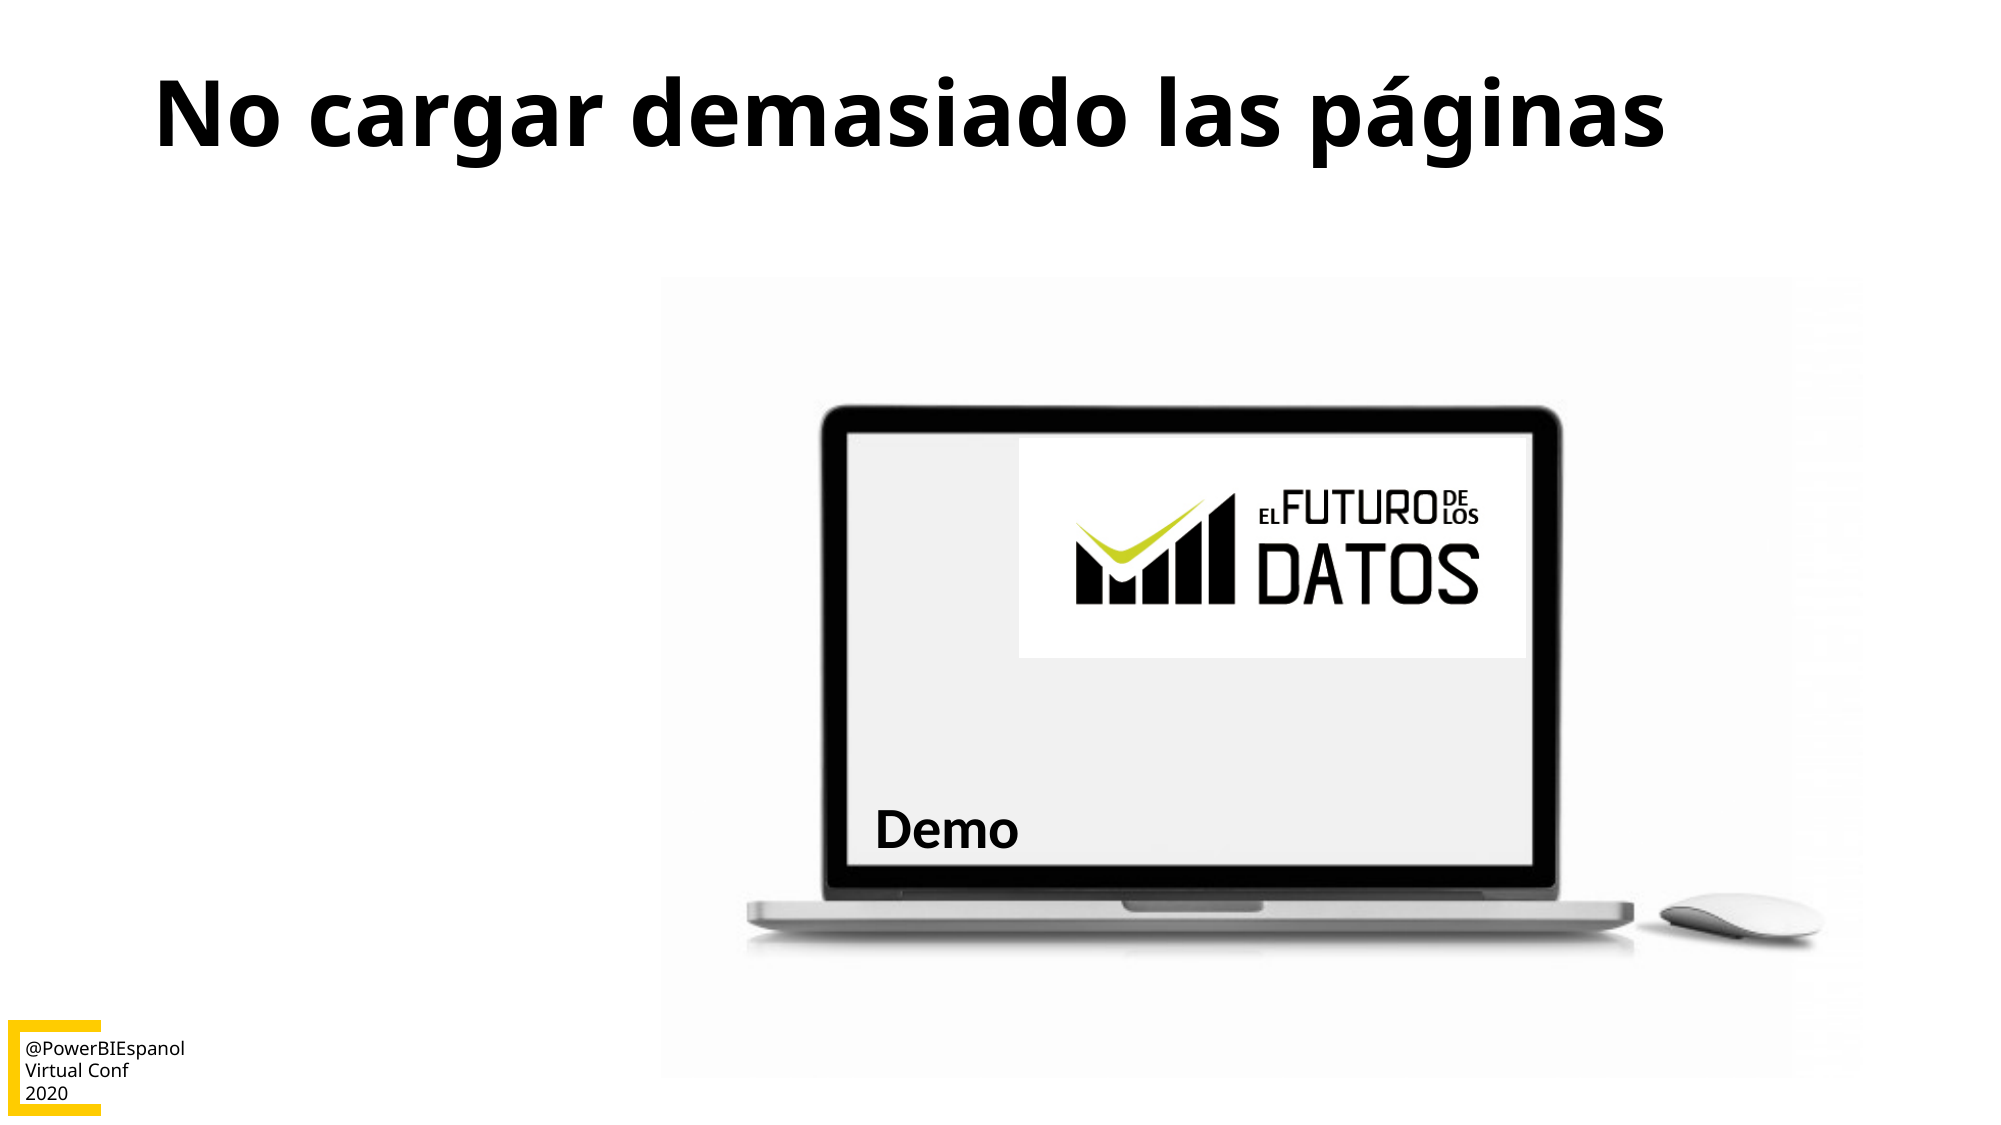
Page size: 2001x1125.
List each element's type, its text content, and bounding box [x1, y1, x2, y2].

title No cargar demasiado las páginas [137, 59, 1863, 278]
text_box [661, 277, 1863, 1078]
